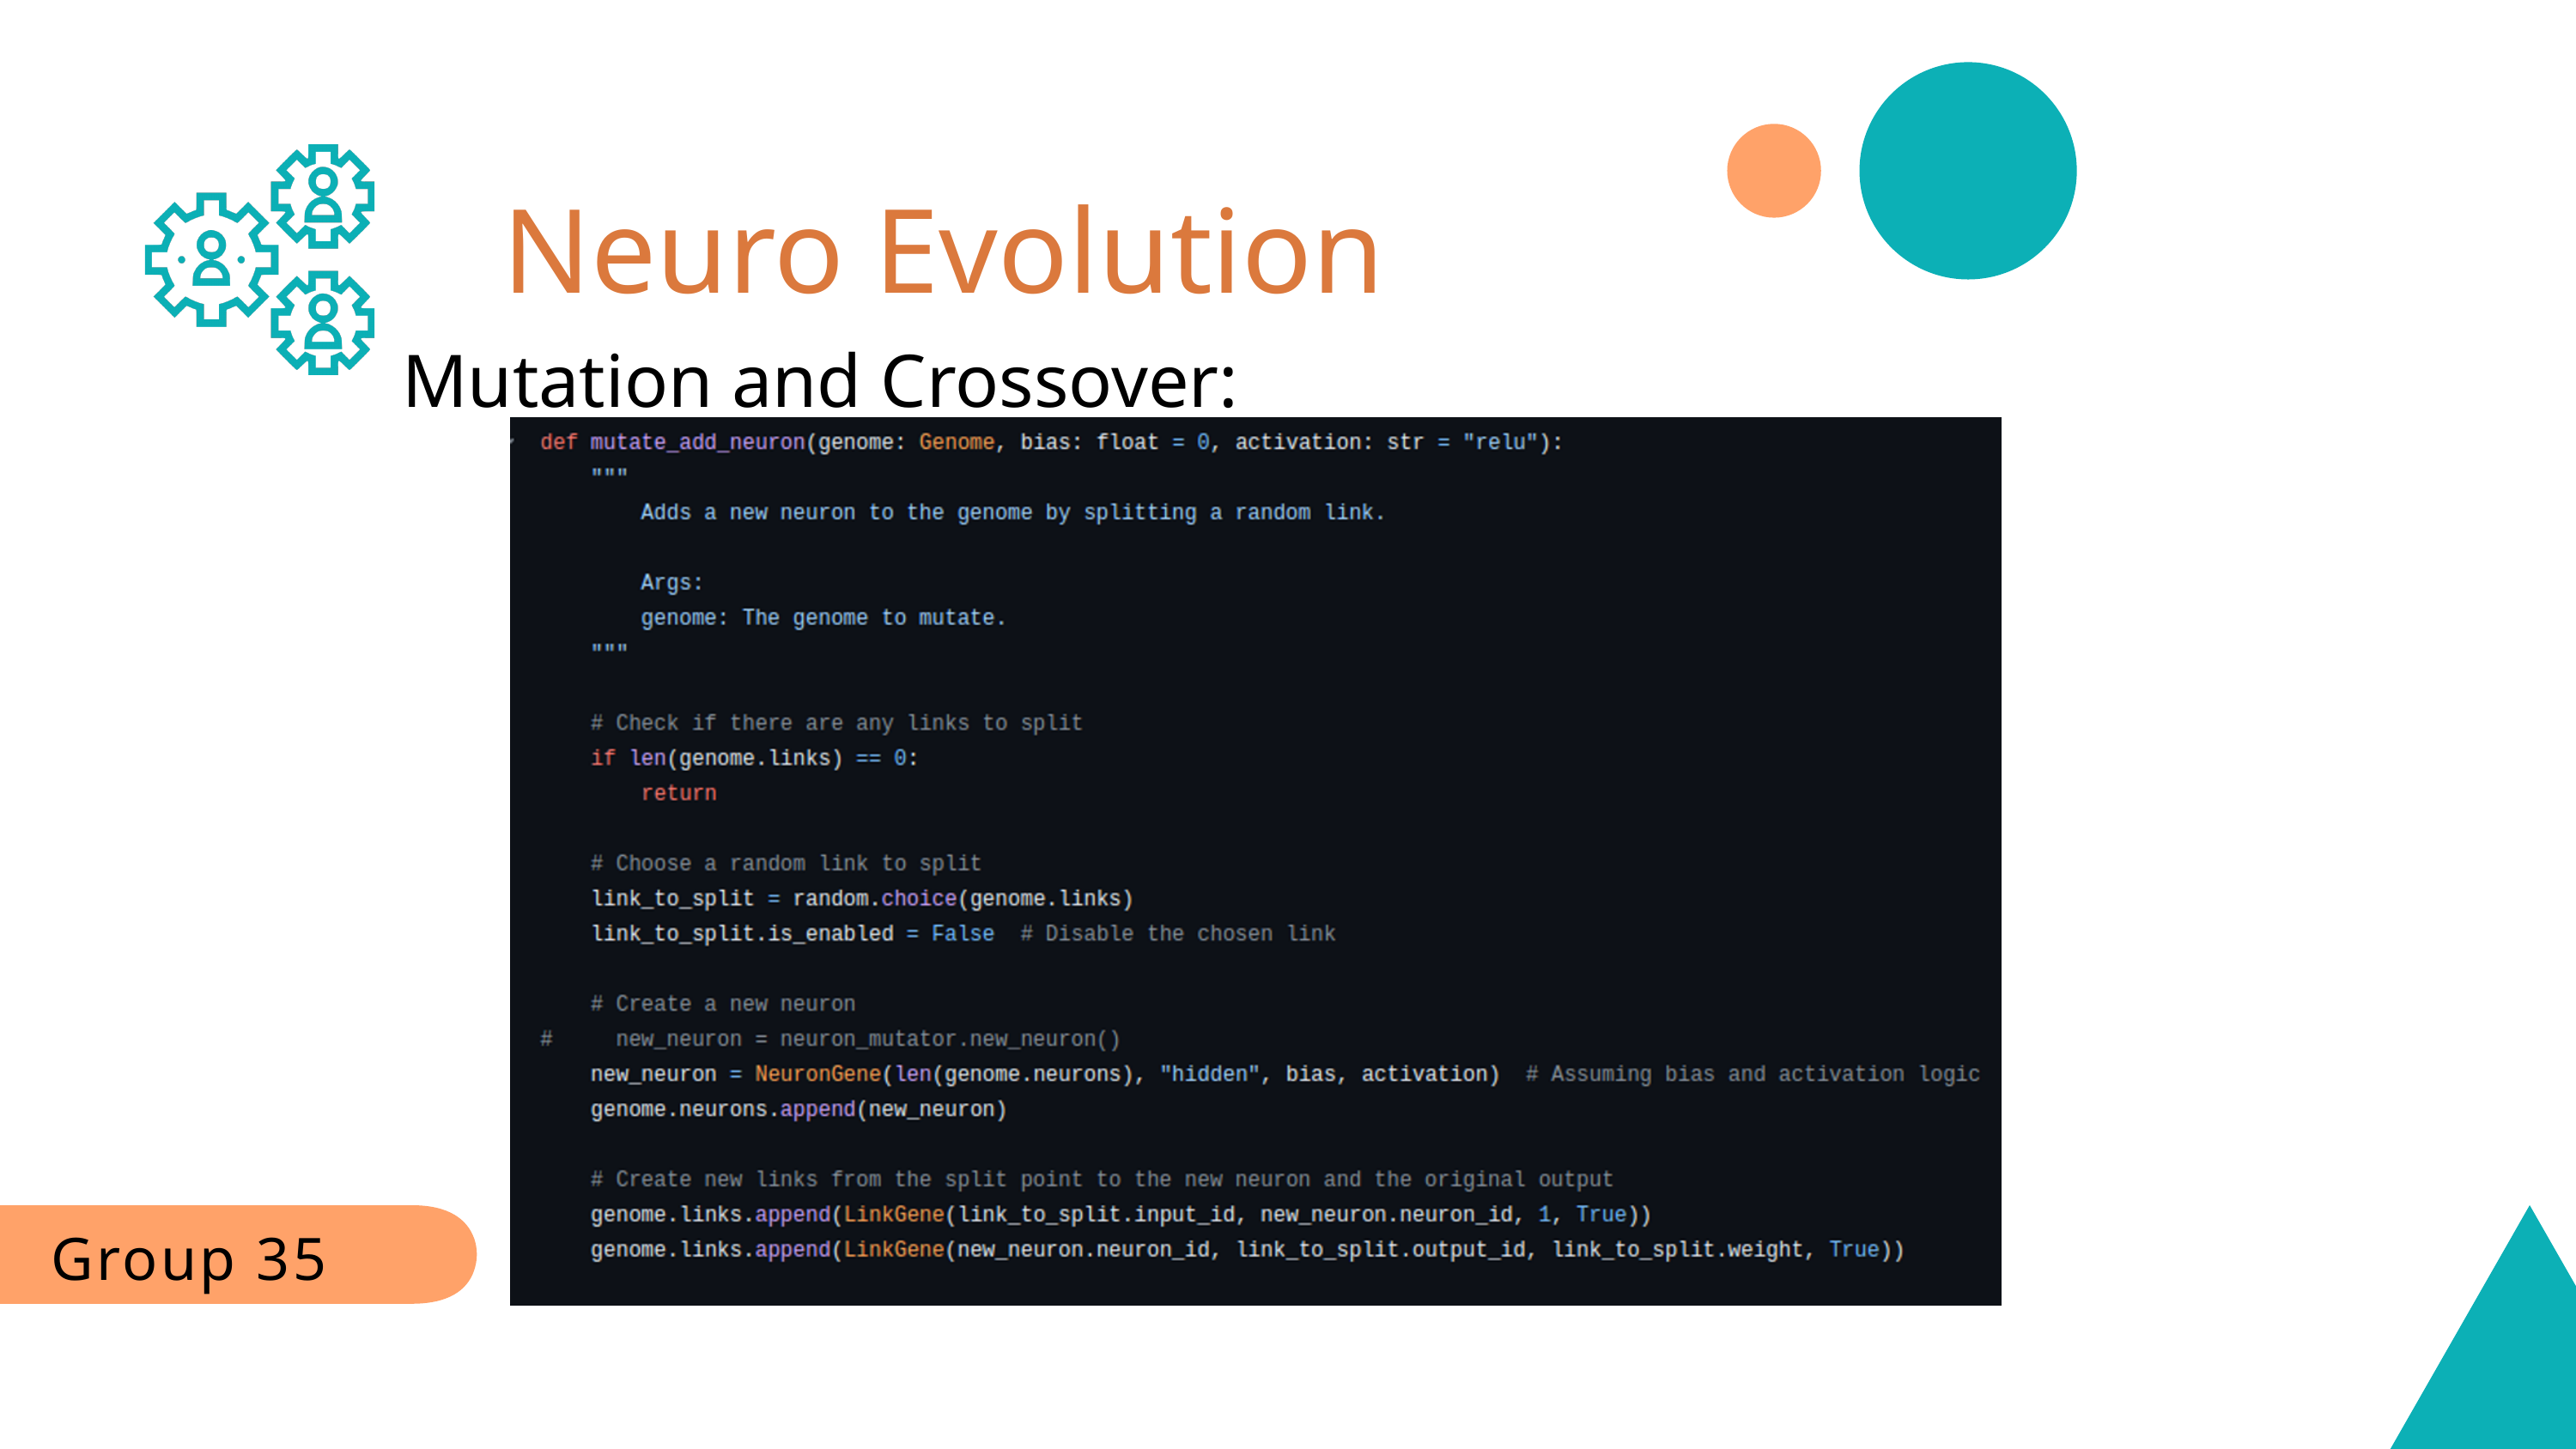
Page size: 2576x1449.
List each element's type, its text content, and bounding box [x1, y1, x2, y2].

text_box [510, 417, 2002, 1306]
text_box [1727, 124, 1822, 218]
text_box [2312, 1204, 2576, 1449]
text_box Mutation and Crossover: [88, 320, 1571, 422]
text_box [1859, 62, 2077, 280]
text_box Neuro Evolution [431, 153, 1457, 317]
text_box [144, 144, 375, 320]
text_box Group 35 [143, 1210, 402, 1293]
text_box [39, 866, 139, 1449]
